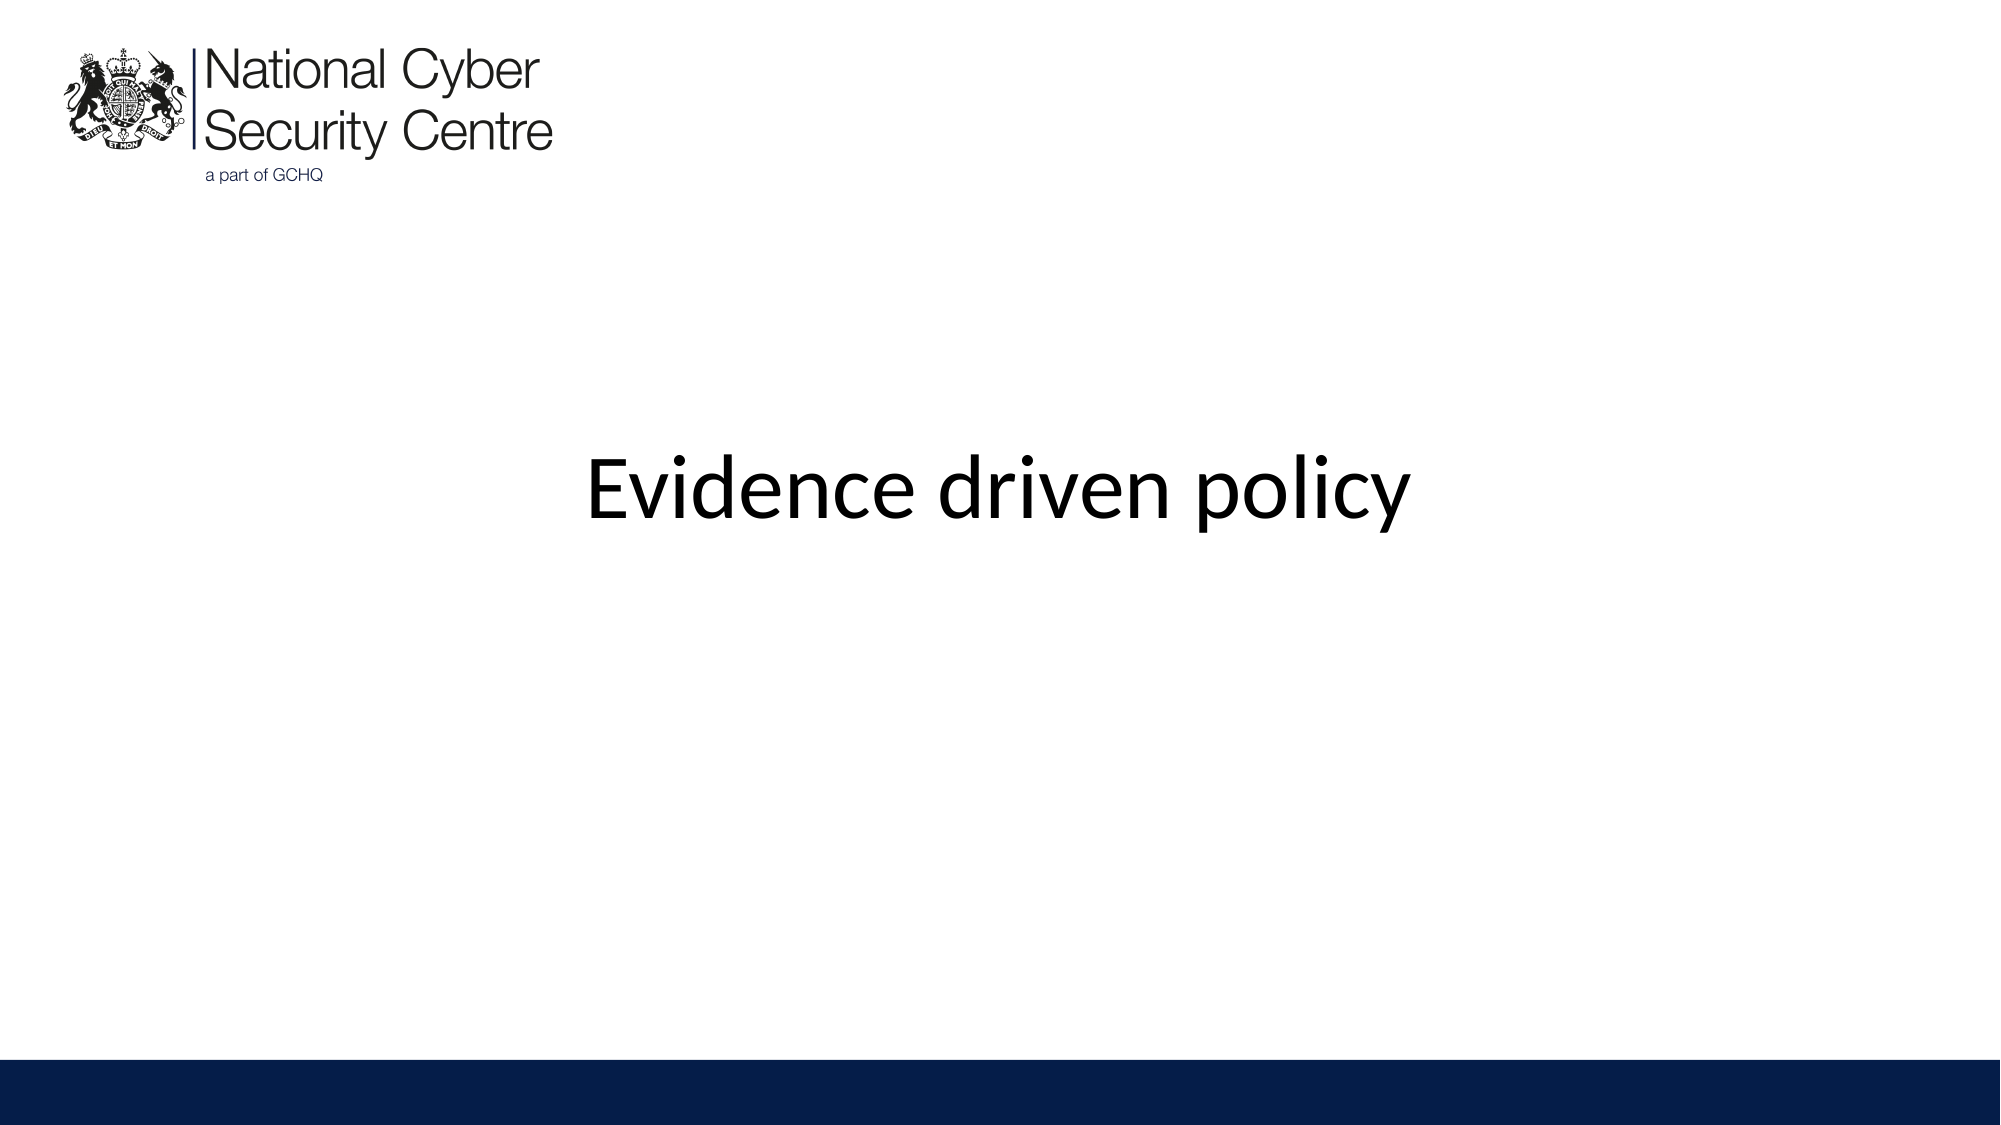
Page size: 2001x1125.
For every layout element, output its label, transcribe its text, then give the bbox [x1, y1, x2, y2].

list Evidence driven policy [47, 343, 1952, 1029]
picture [27, 3, 589, 229]
